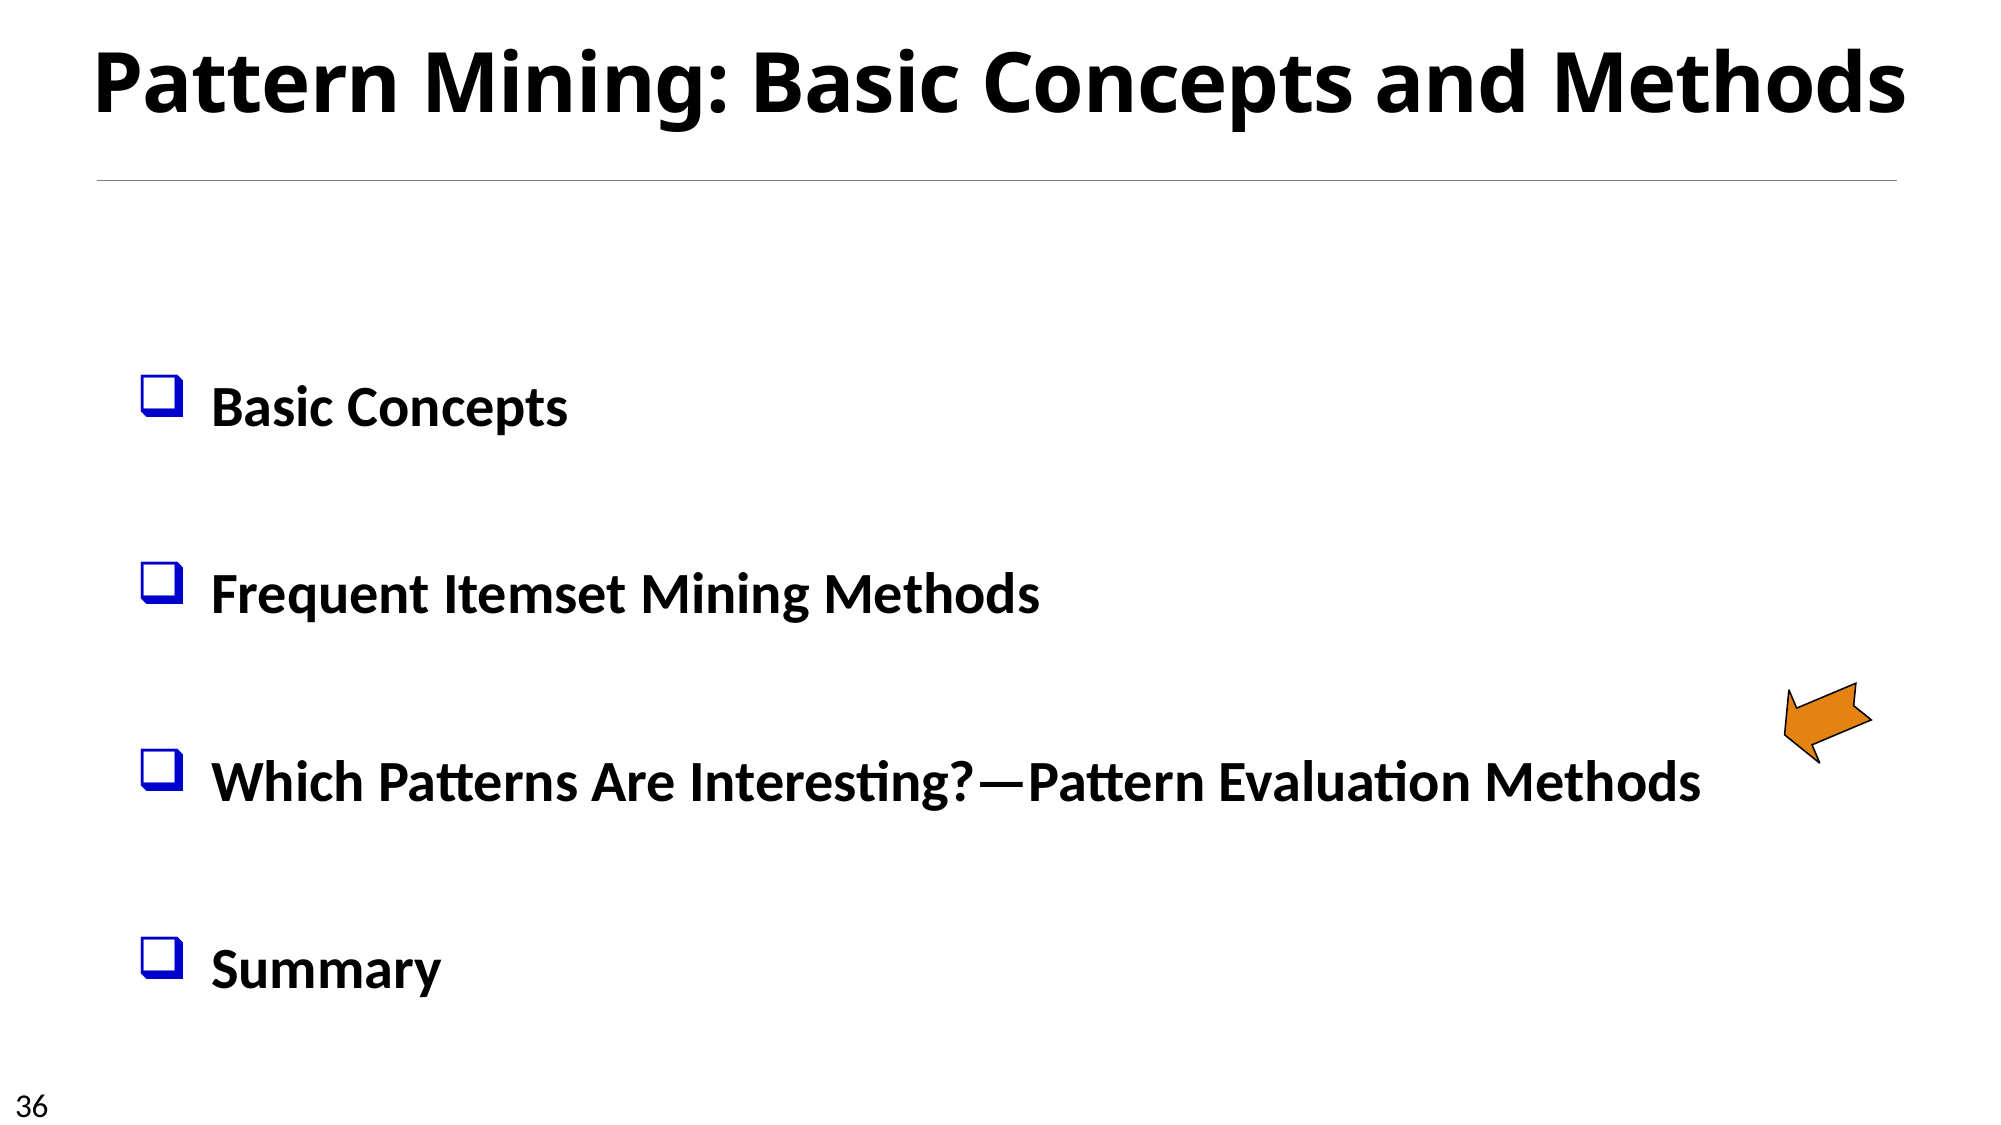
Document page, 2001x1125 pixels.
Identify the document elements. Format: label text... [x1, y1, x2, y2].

text_box [1784, 683, 1872, 764]
title Pattern Mining: Basic Concepts and Methods [0, 0, 2000, 175]
list Basic Concepts Frequent Itemset Mining Methods Which Patterns Are Interesting?—Pattern Evaluation Methods Summary [120, 255, 1879, 1017]
